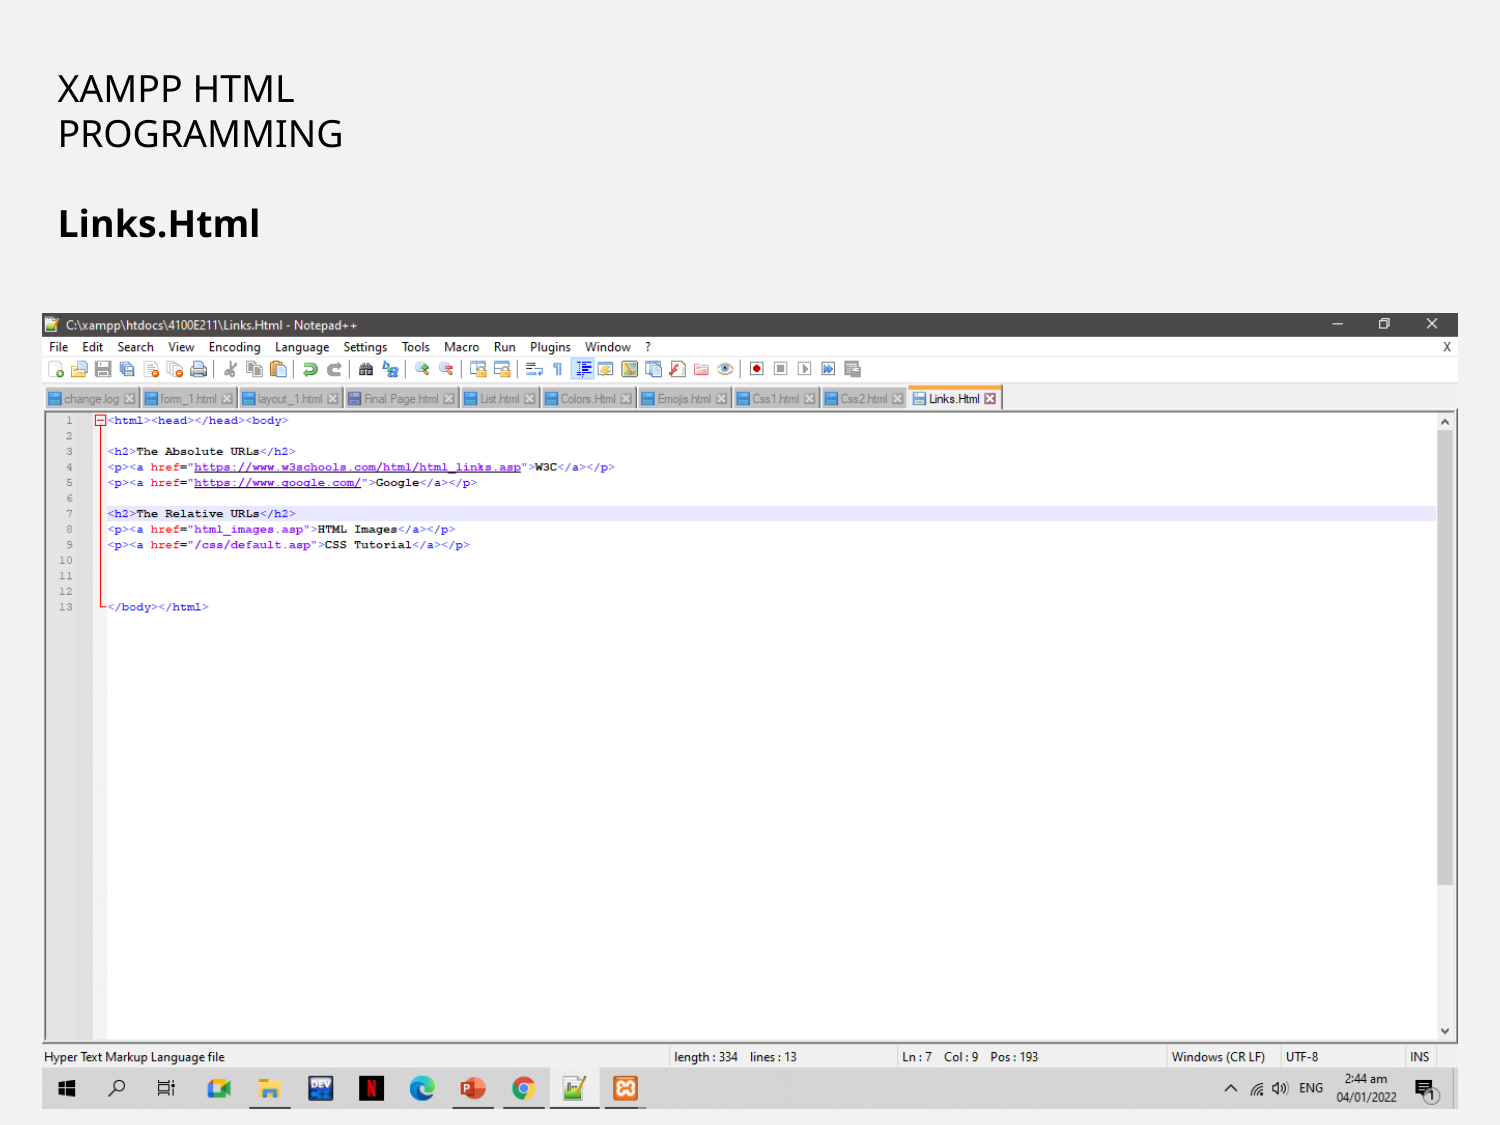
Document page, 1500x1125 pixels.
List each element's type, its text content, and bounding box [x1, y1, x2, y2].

text_box XAMPP HTML PROGRAMMING Links.Html [42, 57, 435, 253]
picture [42, 313, 1458, 1109]
